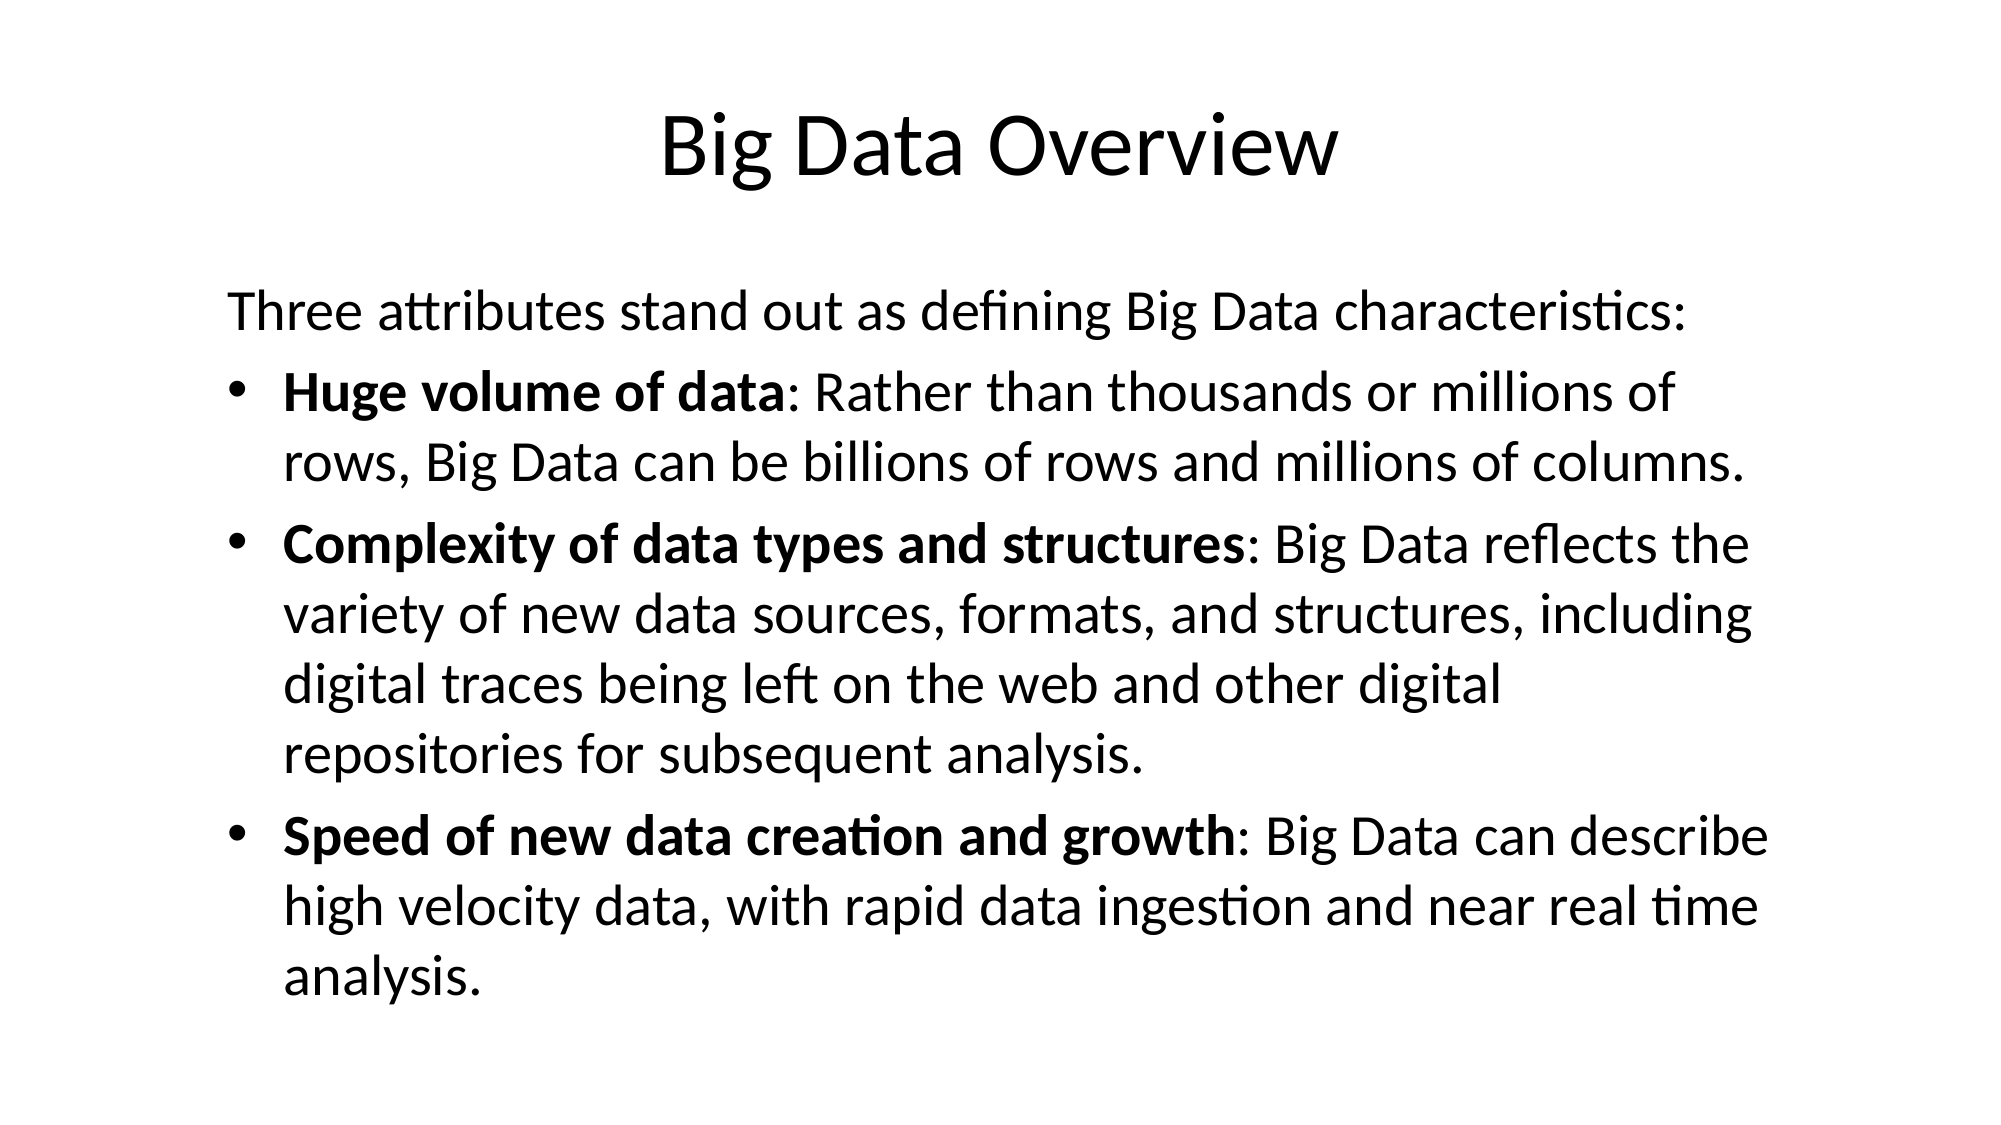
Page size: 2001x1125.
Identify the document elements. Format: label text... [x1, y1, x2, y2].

title Big Data Overview [99, 45, 1900, 233]
list Three attributes stand out as defining Big Data characteristics: Huge volume of data: Rather than thousands or millions of rows, Big Data can be billions of rows and millions of columns. Complexity of data types and structures: Big Data reflects the variety of new data sources, formats, and structures, including digital traces being left on the web and other digital repositories for subsequent analysis. Speed of new data creation and growth: Big Data can describe high velocity data, with rapid data ingestion and near real time analysis. [212, 264, 1788, 1020]
